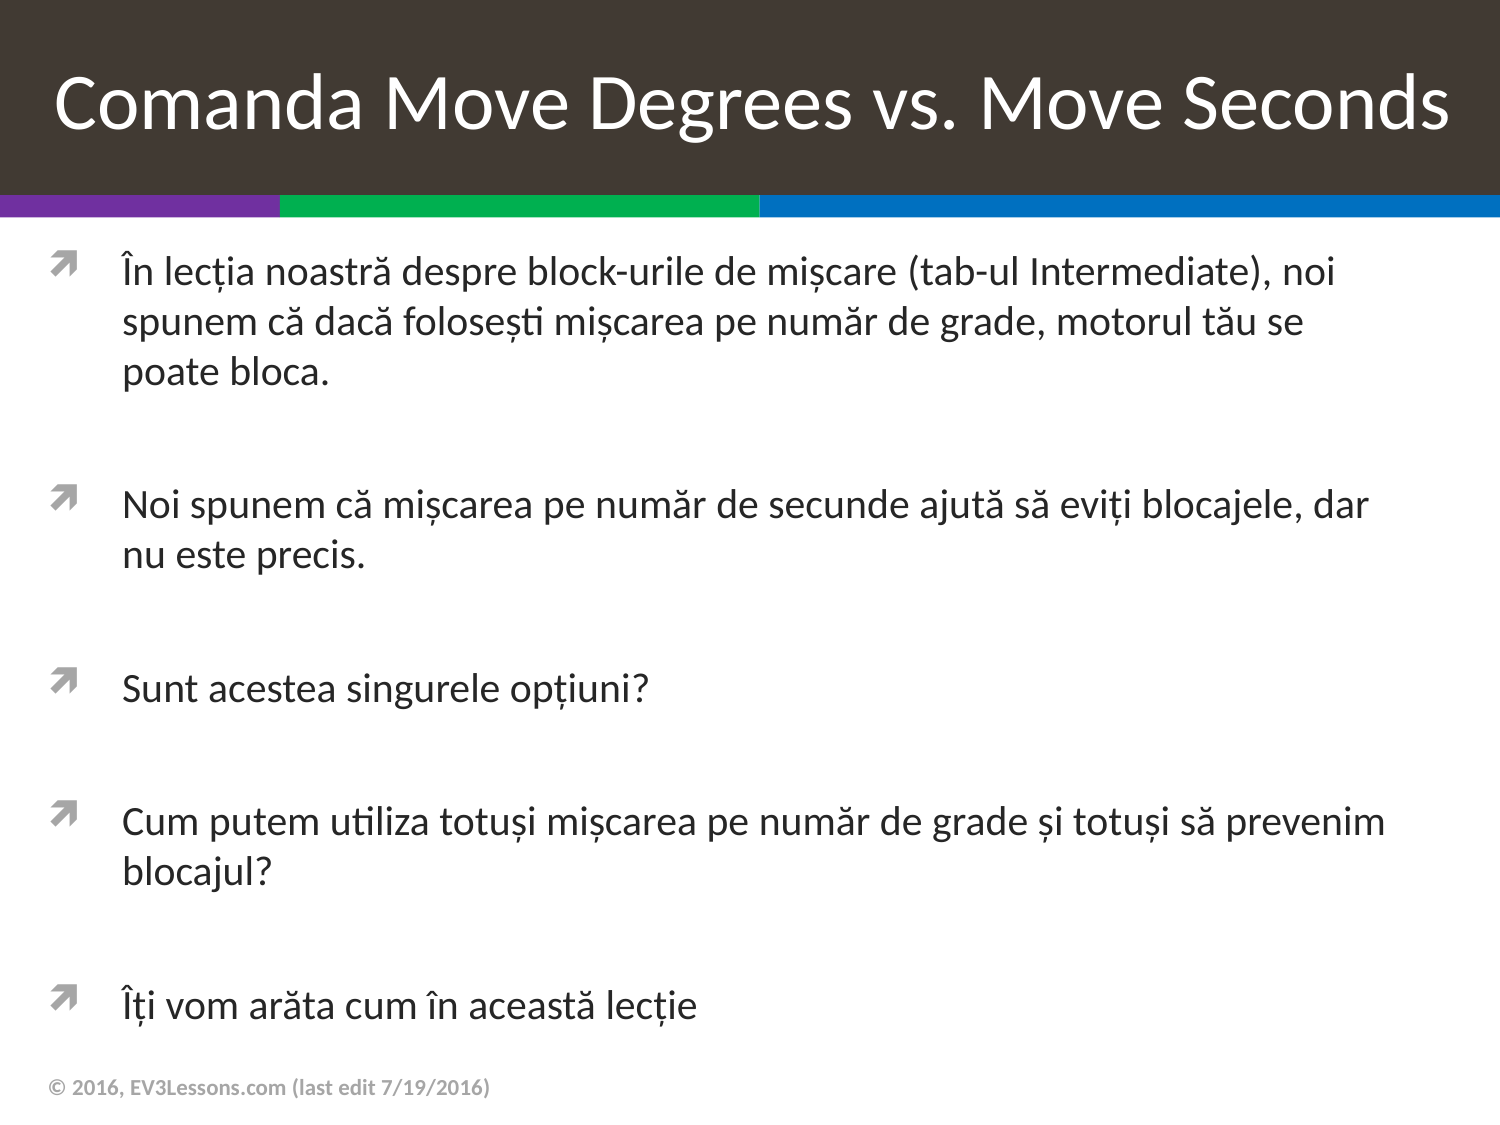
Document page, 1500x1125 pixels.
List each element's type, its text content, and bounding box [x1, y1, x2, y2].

text_box În lecția noastră despre block-urile de mișcare (tab-ul Intermediate), noi spunem că dacă folosești mișcarea pe număr de grade, motorul tău se poate bloca. Noi spunem că mișcarea pe număr de secunde ajută să eviți blocajele, dar nu este precis. Sunt acestea singurele opțiuni? Cum putem utiliza totuși mișcarea pe număr de grade și totuși să prevenim blocajul? Îți vom arăta cum în această lecție [32, 236, 1403, 1117]
title Comanda Move Degrees vs. Move Seconds [0, 0, 1500, 195]
